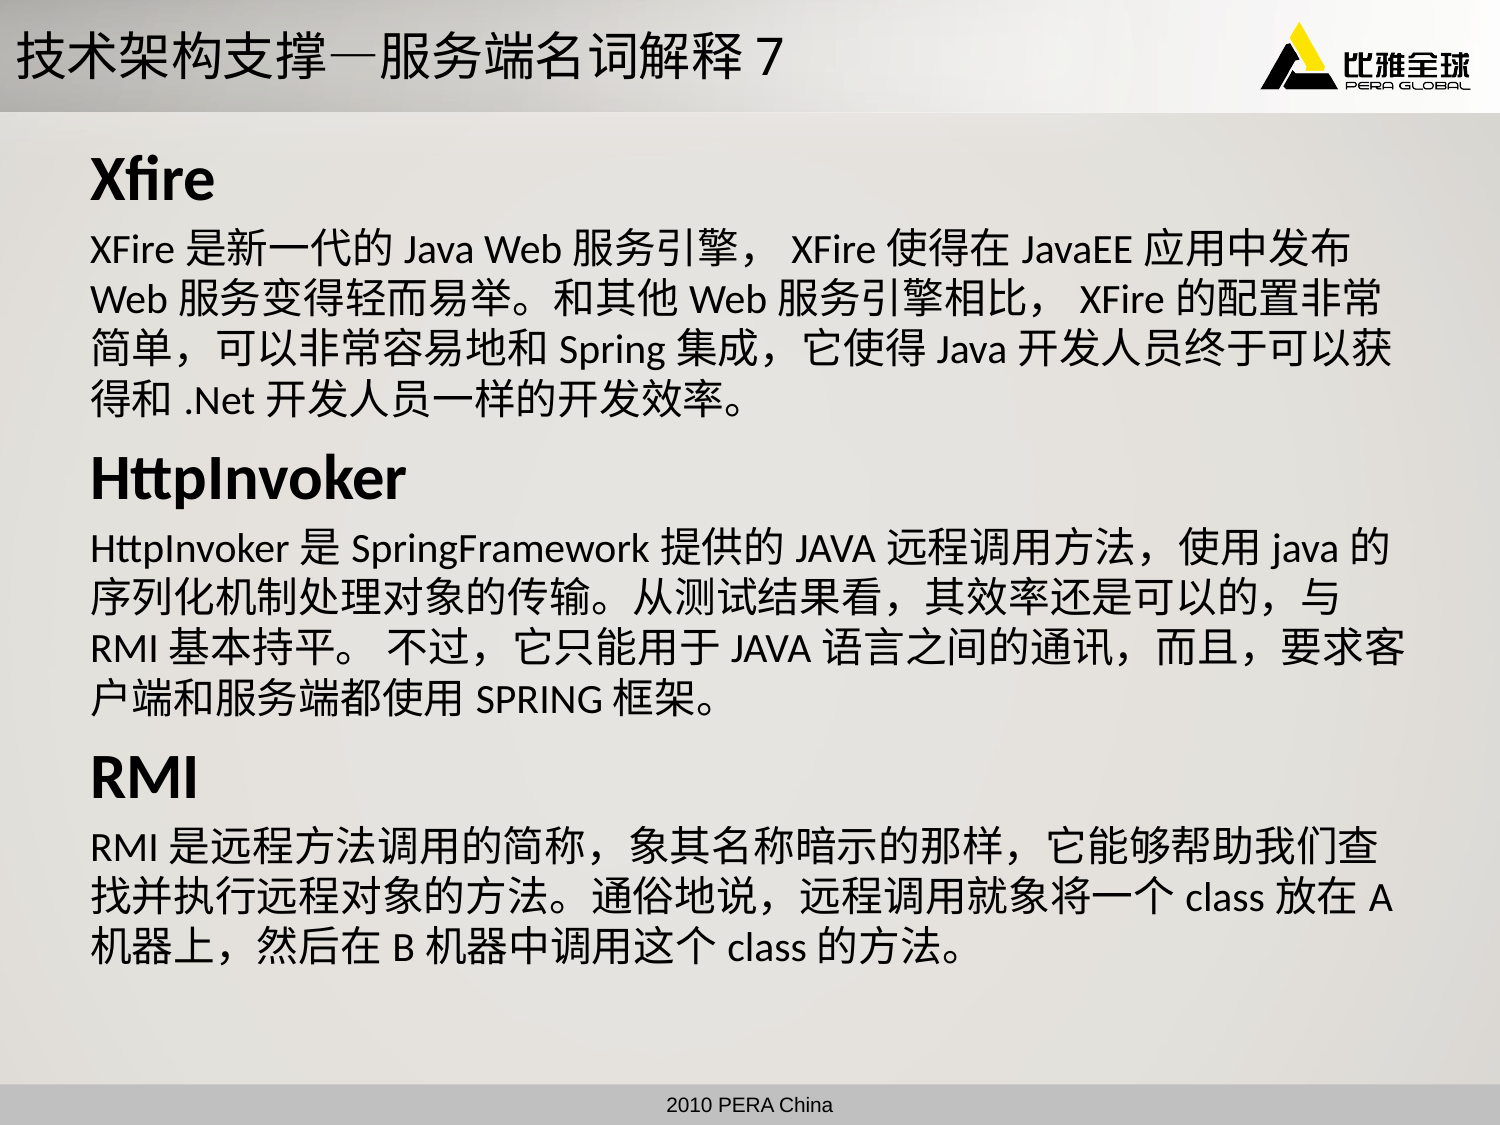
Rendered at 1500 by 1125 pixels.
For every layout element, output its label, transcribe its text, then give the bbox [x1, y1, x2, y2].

picture [0, 0, 1500, 1084]
title 技术架构支撑—服务端名词解释7 [0, 0, 1351, 112]
list Xfire XFire是新一代的Java Web服务引擎，XFire使得在JavaEE应用中发布Web服务变得轻而易举。和其他Web服务引擎相比，XFire的配置非常简单，可以非常容易地和Spring集成，它使得Java开发人员终于可以获得和.Net开发人员一样的开发效率。 HttpInvoker HttpInvoker是SpringFramework提供的JAVA远程调用方法，使用java的序列化机制处理对象的传输。从测试结果看，其效率还是可以的，与RMI基本持平。 不过，它只能用于JAVA语言之间的通讯，而且，要求客户端和服务端都使用SPRING框架。 RMI RMI是远程方法调用的简称，象其名称暗示的那样，它能够帮助我们查找并执行远程对象的方法。通俗地说，远程调用就象将一个class放在A机器上，然后在B机器中调用这个class的方法。 [74, 128, 1426, 1056]
